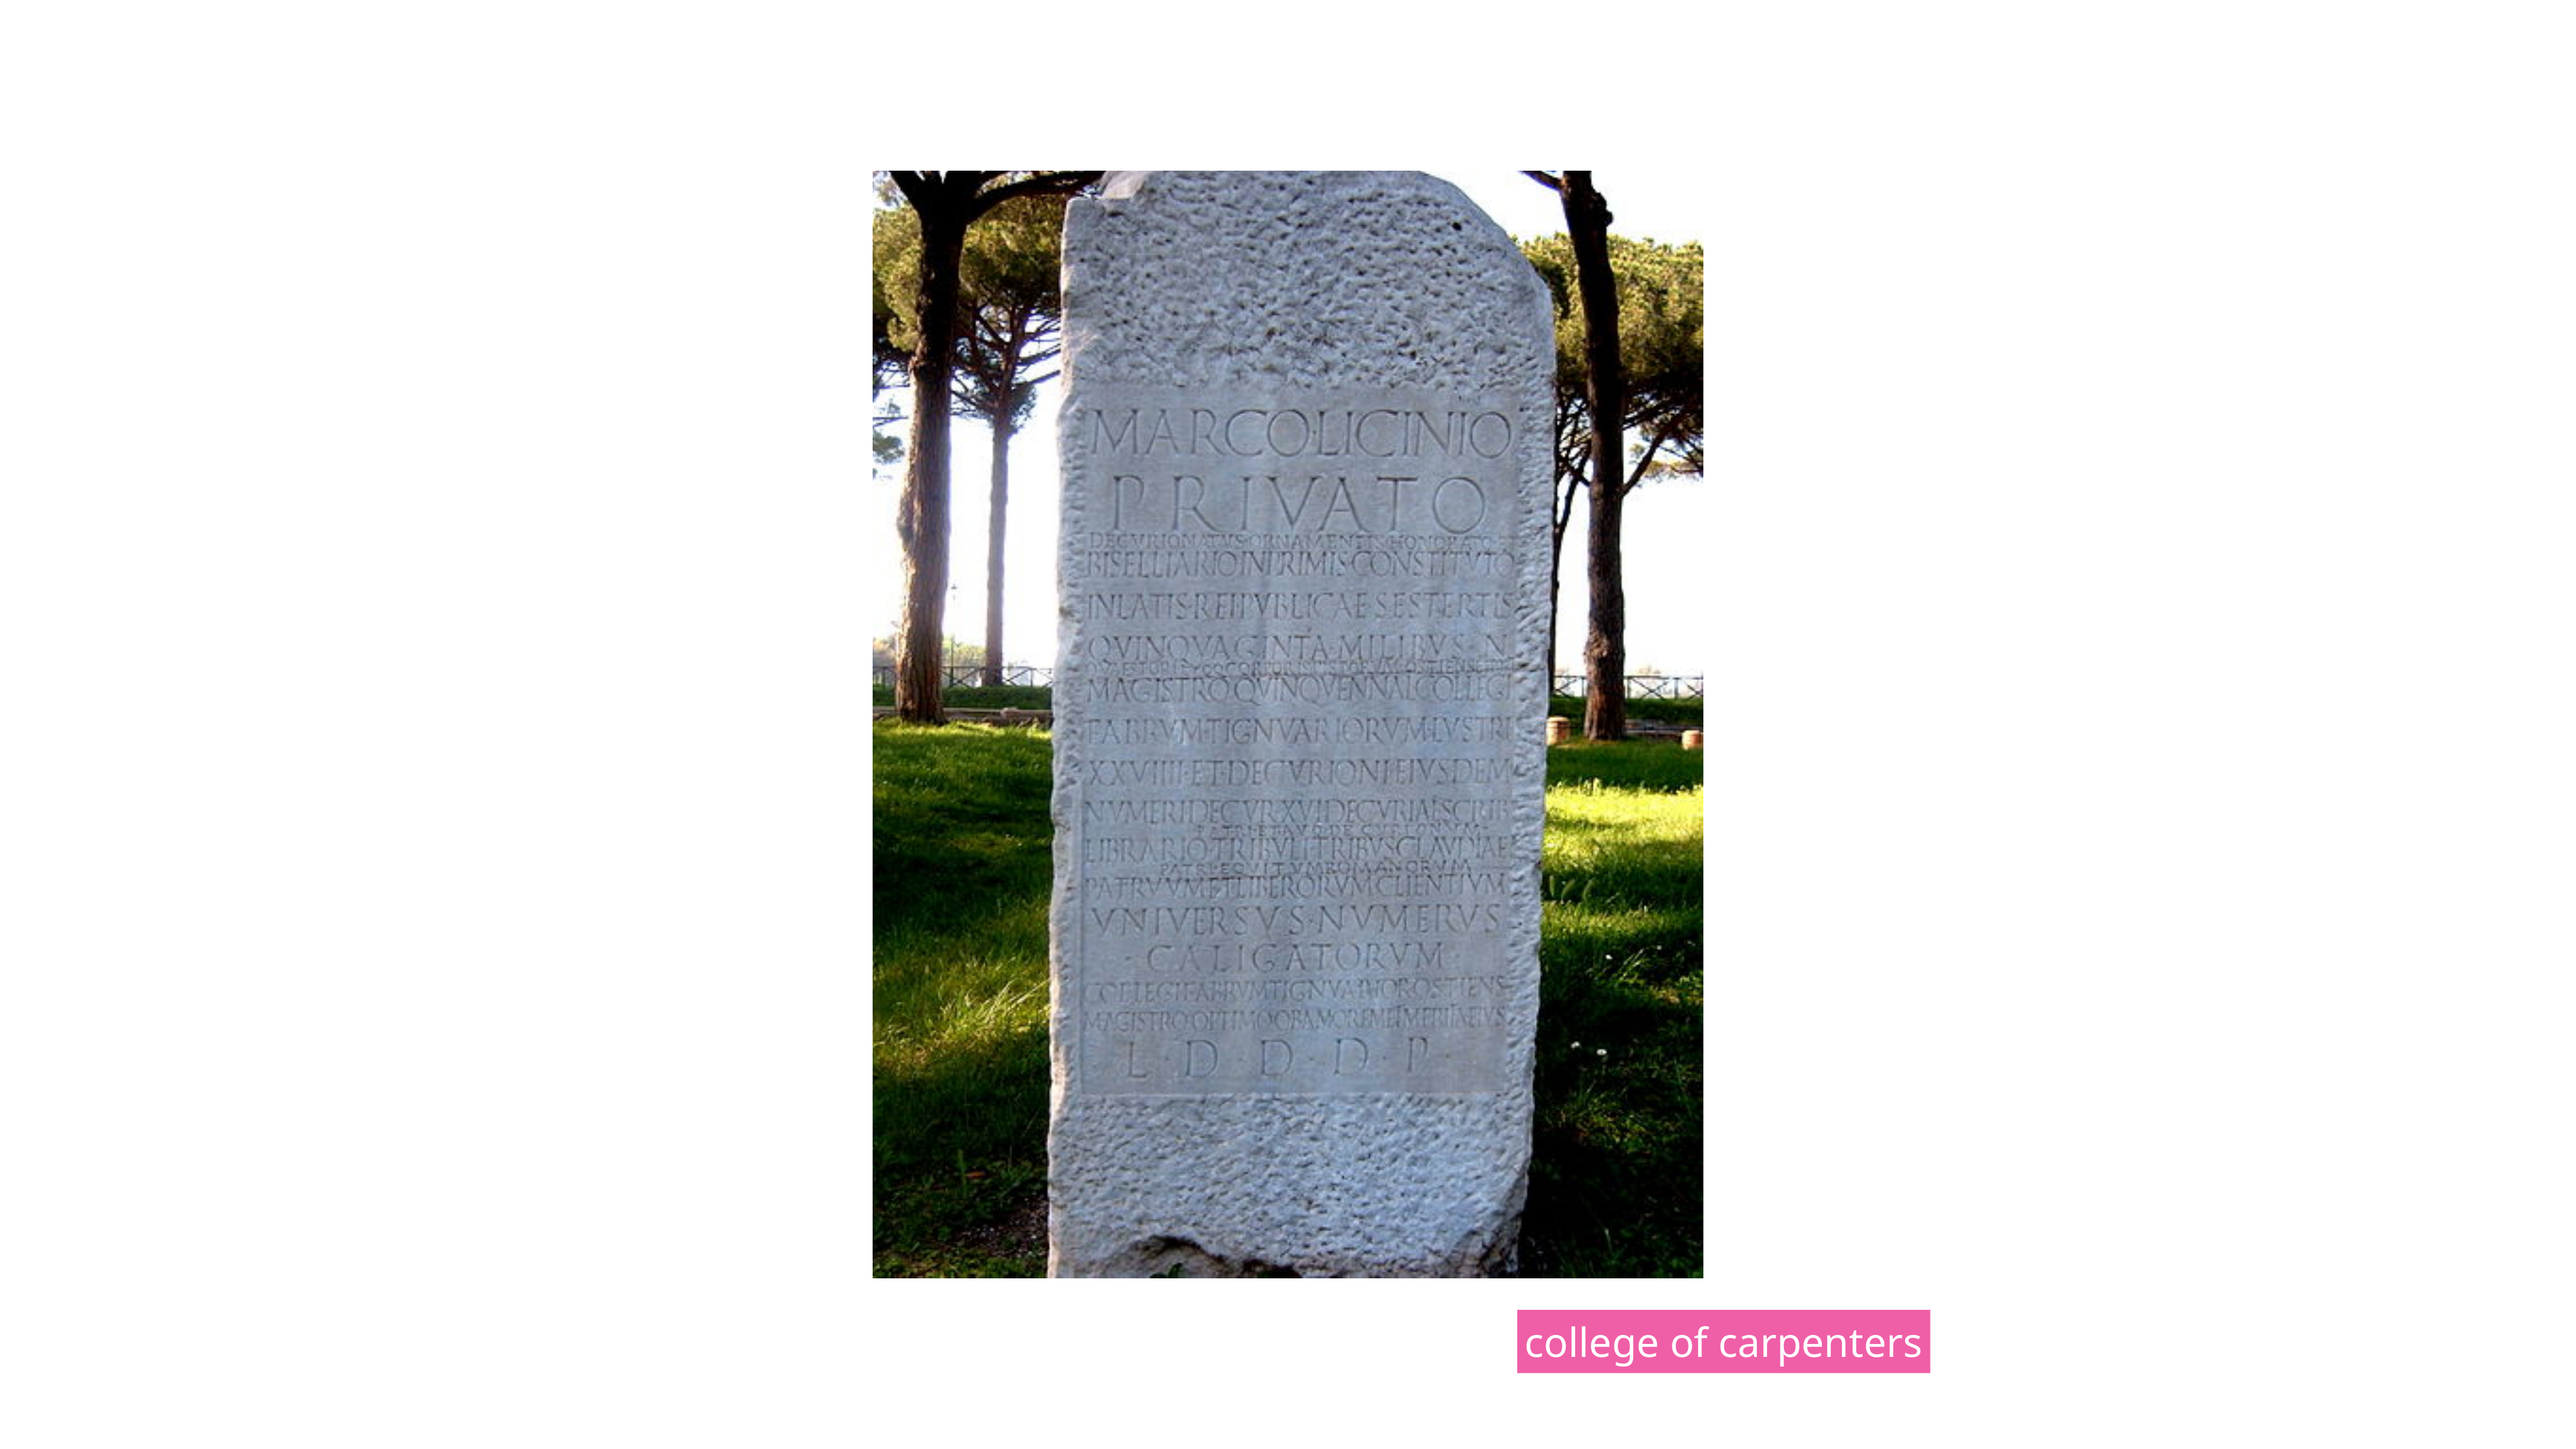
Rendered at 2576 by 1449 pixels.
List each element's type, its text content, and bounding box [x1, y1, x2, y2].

picture [873, 170, 1703, 1279]
text_box college of carpenters [1517, 1309, 1931, 1374]
